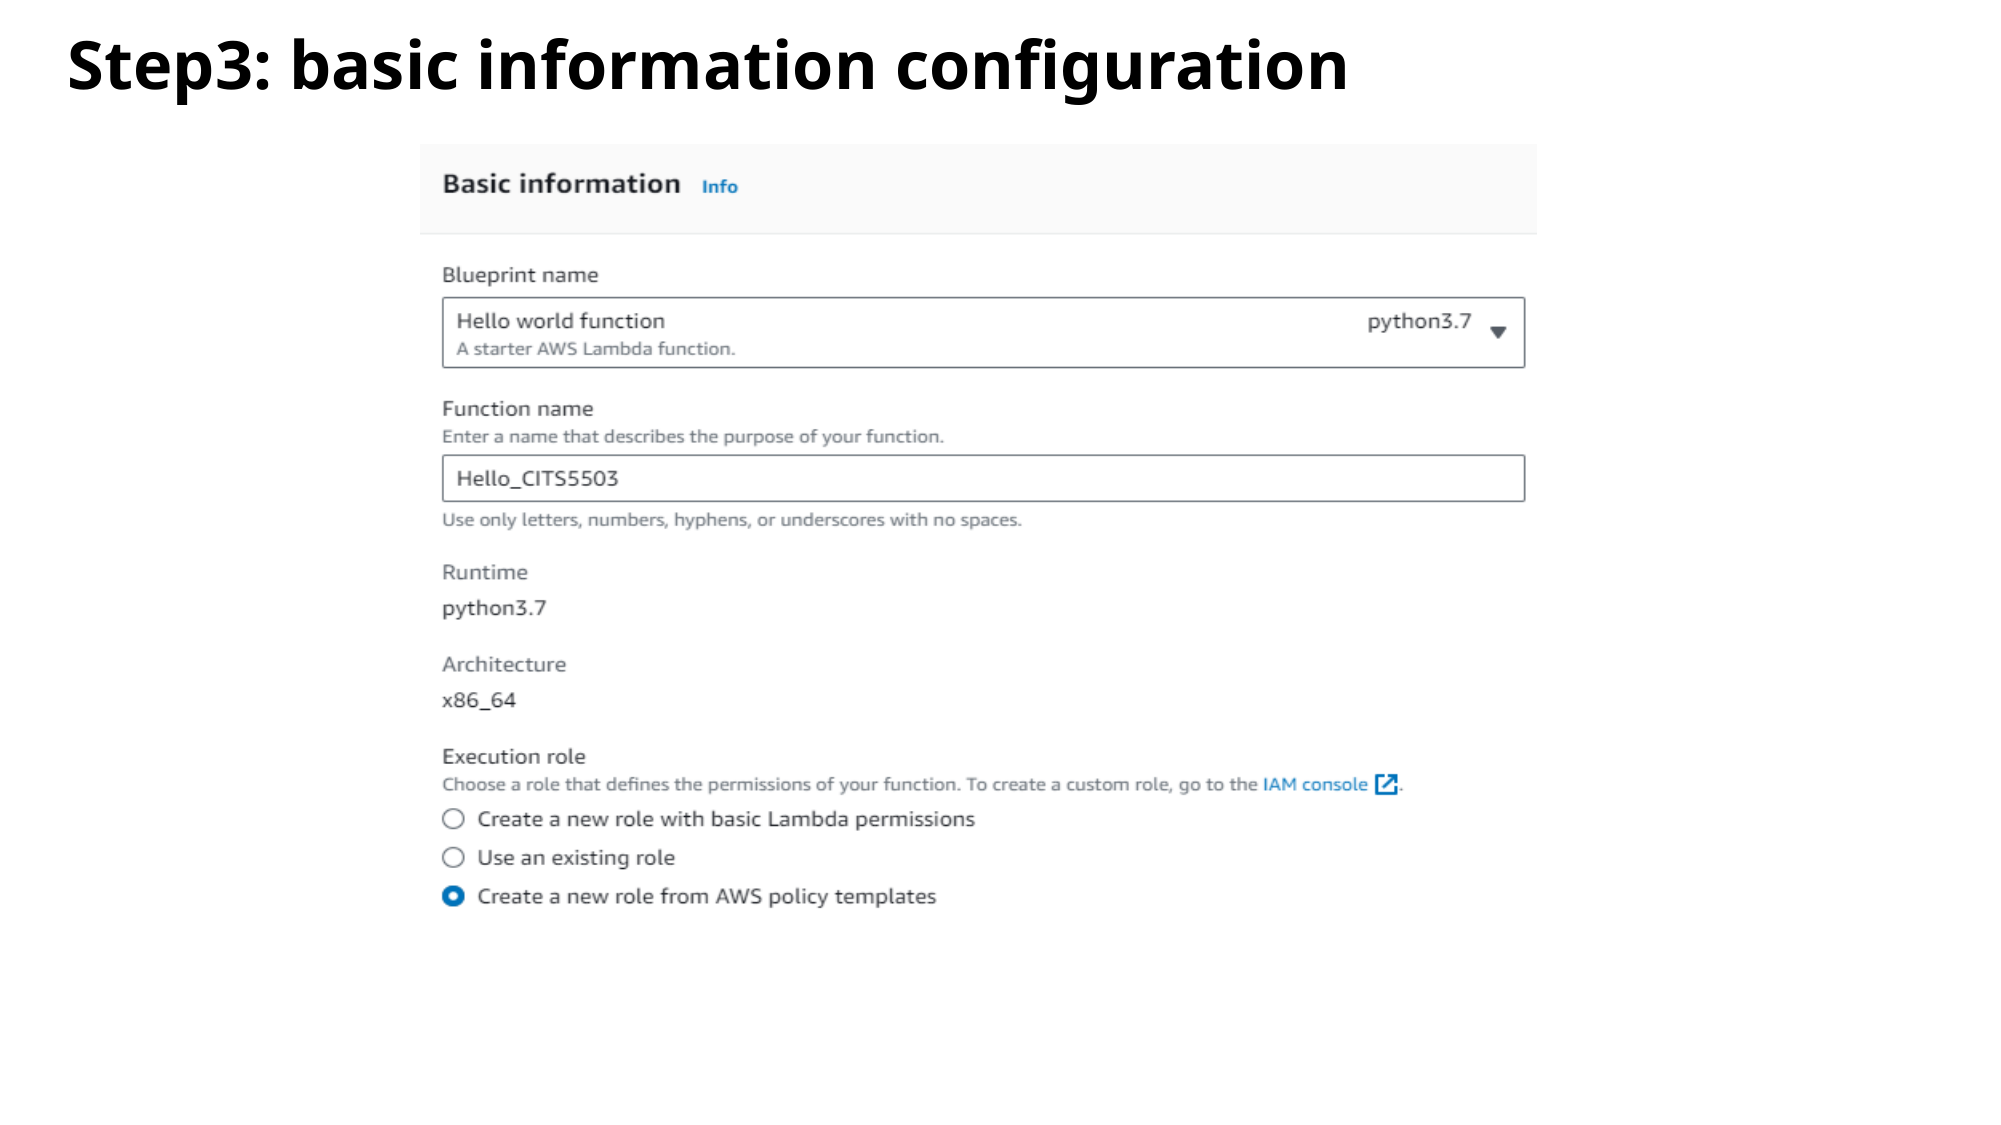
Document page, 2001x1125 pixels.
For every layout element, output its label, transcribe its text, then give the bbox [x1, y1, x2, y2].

picture [419, 144, 1537, 923]
title Step3: basic information configuration [52, 24, 1610, 112]
